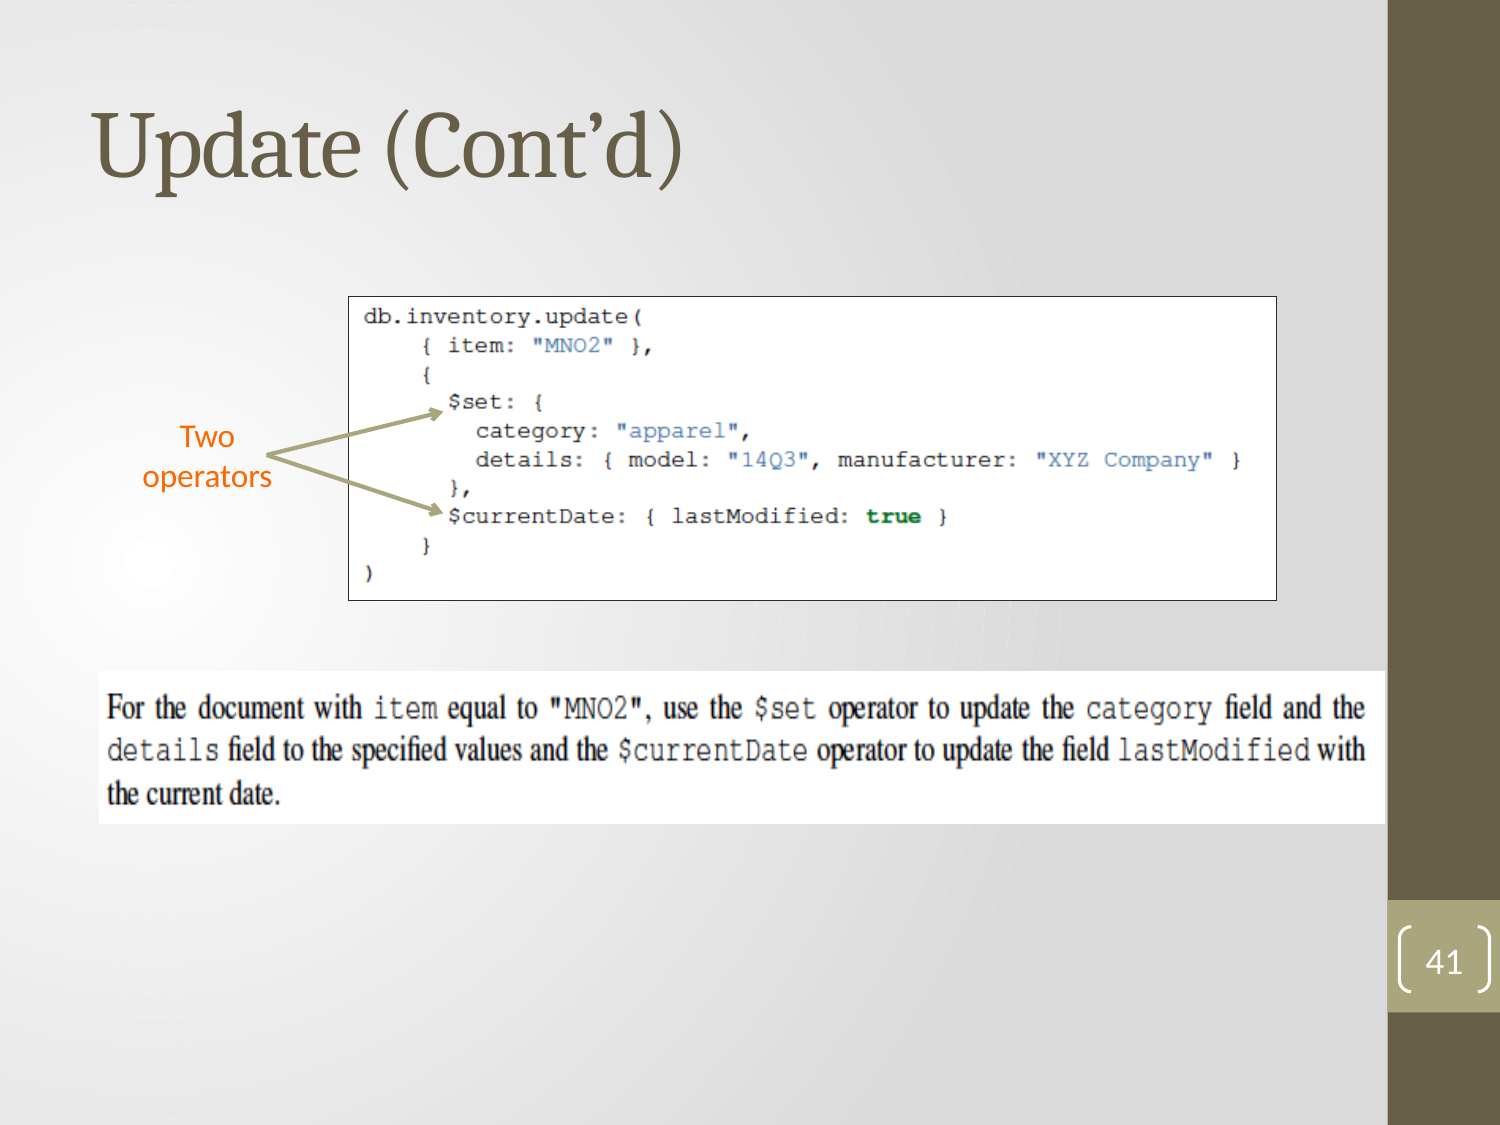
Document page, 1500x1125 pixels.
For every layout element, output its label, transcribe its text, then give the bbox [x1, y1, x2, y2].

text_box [266, 411, 444, 451]
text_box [266, 454, 444, 514]
text_box Two operators [118, 406, 268, 502]
slide_number 41 [1397, 925, 1492, 994]
picture [99, 671, 1386, 825]
title Update (Cont’d) [75, 45, 1325, 233]
picture [348, 295, 1277, 602]
